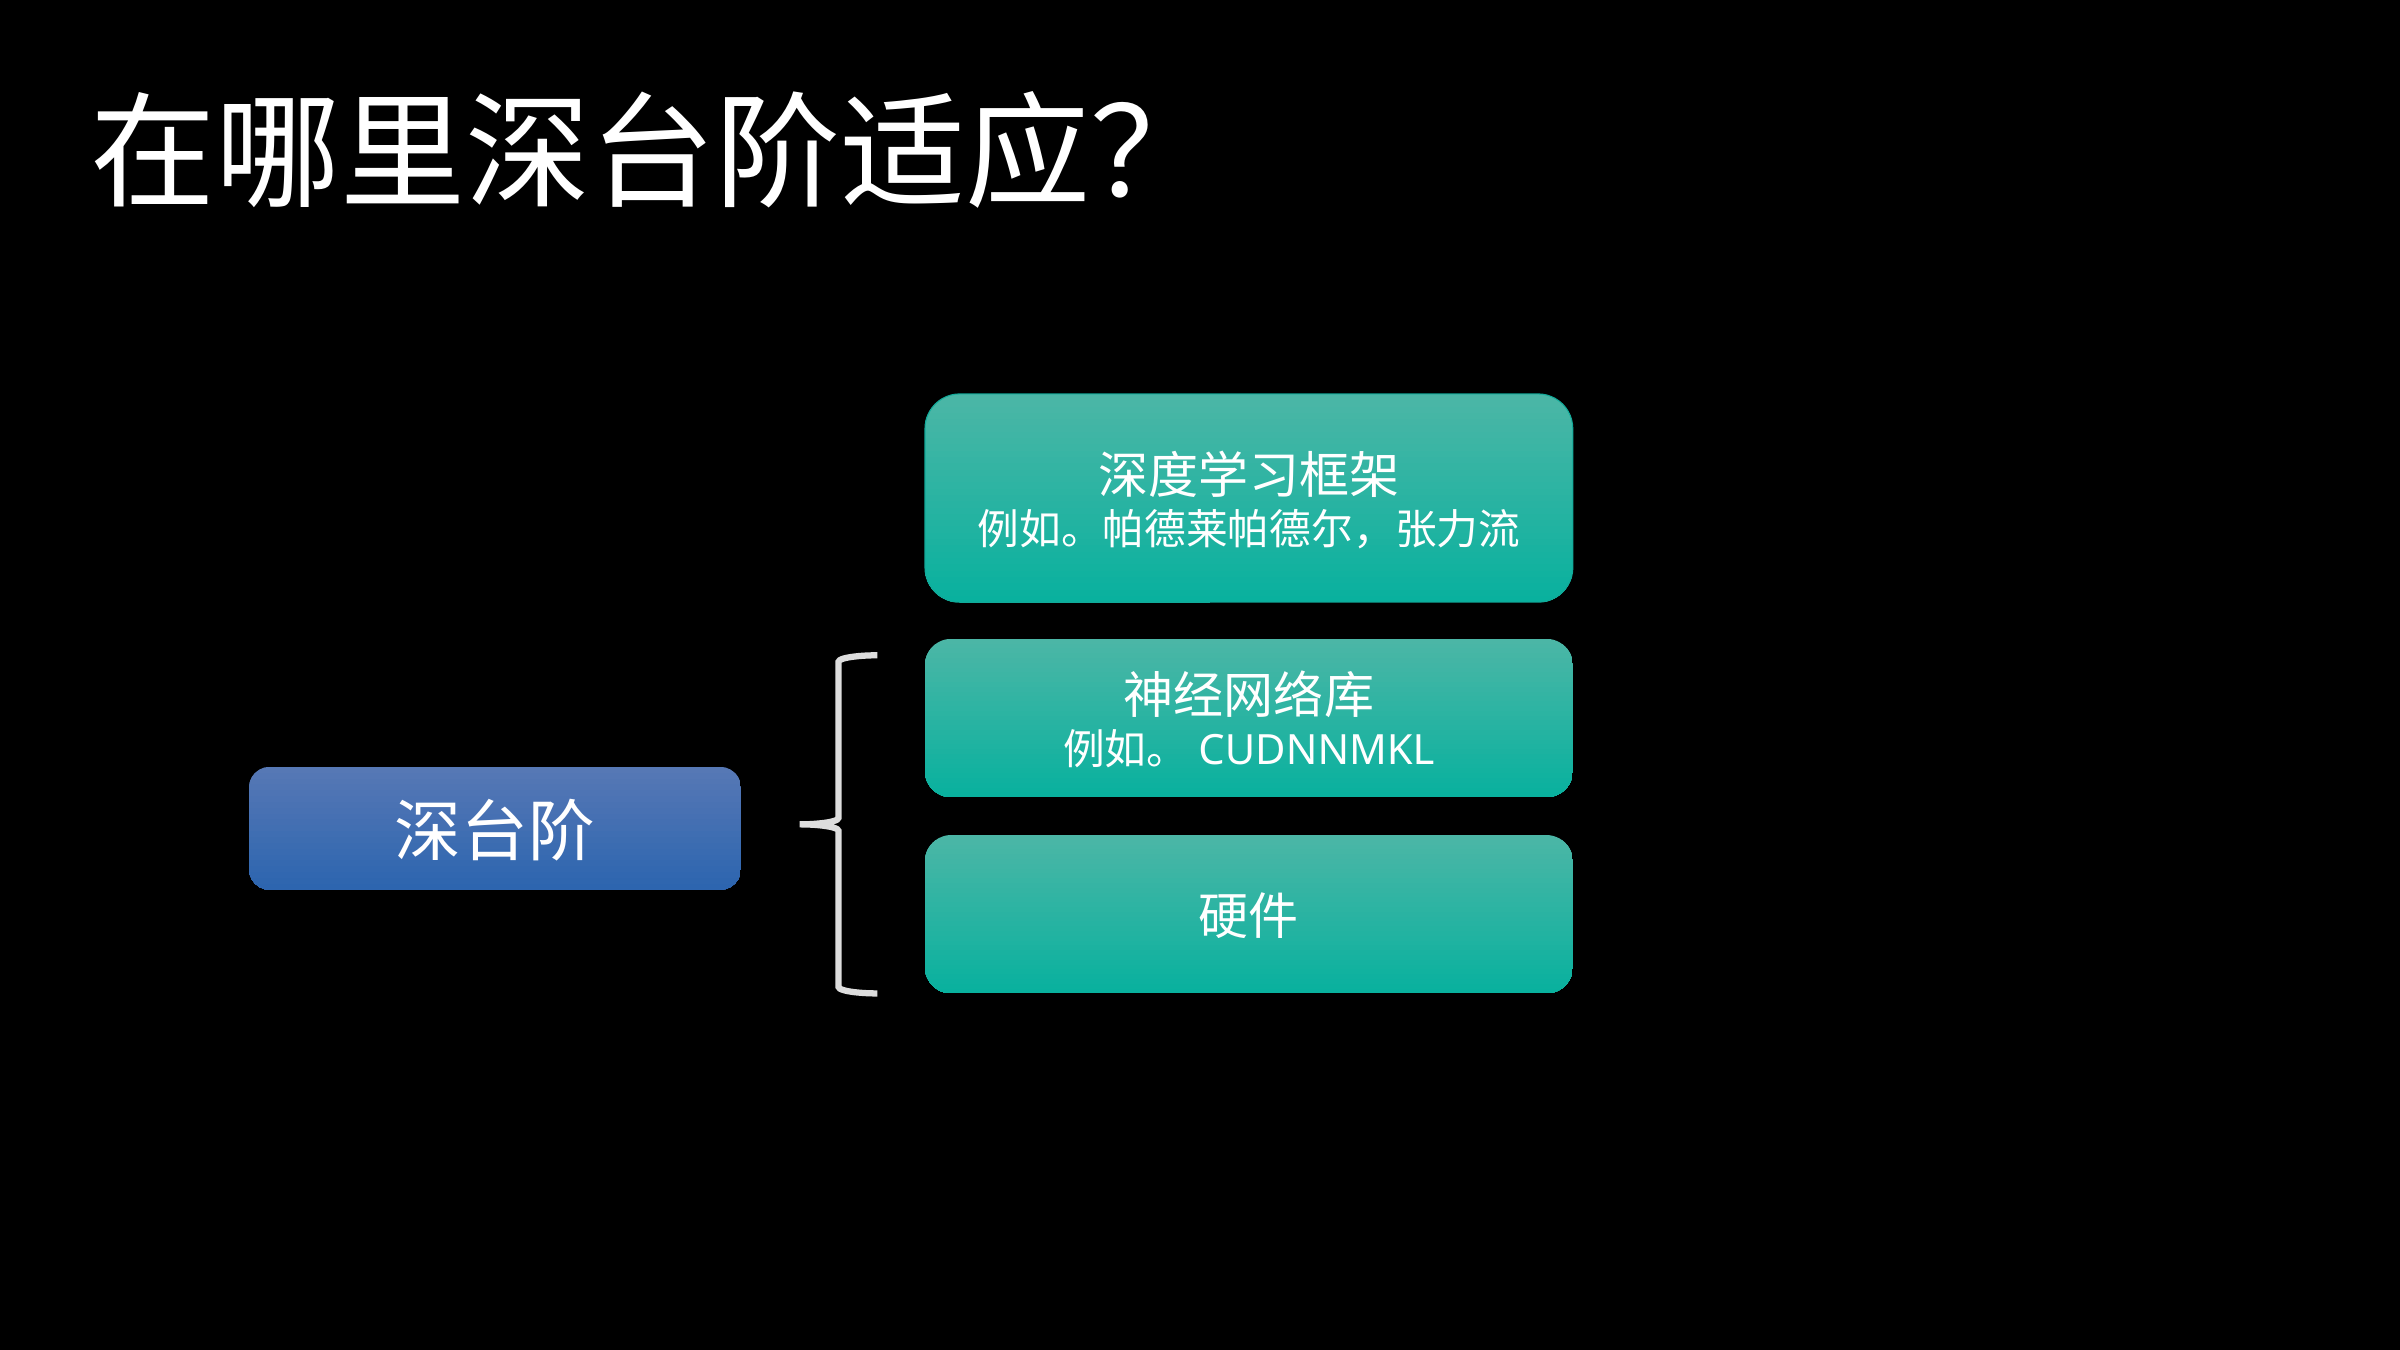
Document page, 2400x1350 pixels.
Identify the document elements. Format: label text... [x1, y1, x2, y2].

text_box [799, 654, 878, 995]
text_box 神经网络库 例如。CUDNNMKL [924, 638, 1573, 798]
text_box 硬件 [924, 834, 1573, 994]
text_box 深度学习框架 例如。帕德莱帕德尔，张力流 [924, 393, 1574, 603]
title 在哪里深台阶适应？ [75, 75, 2325, 255]
text_box 深台阶 [249, 766, 741, 890]
